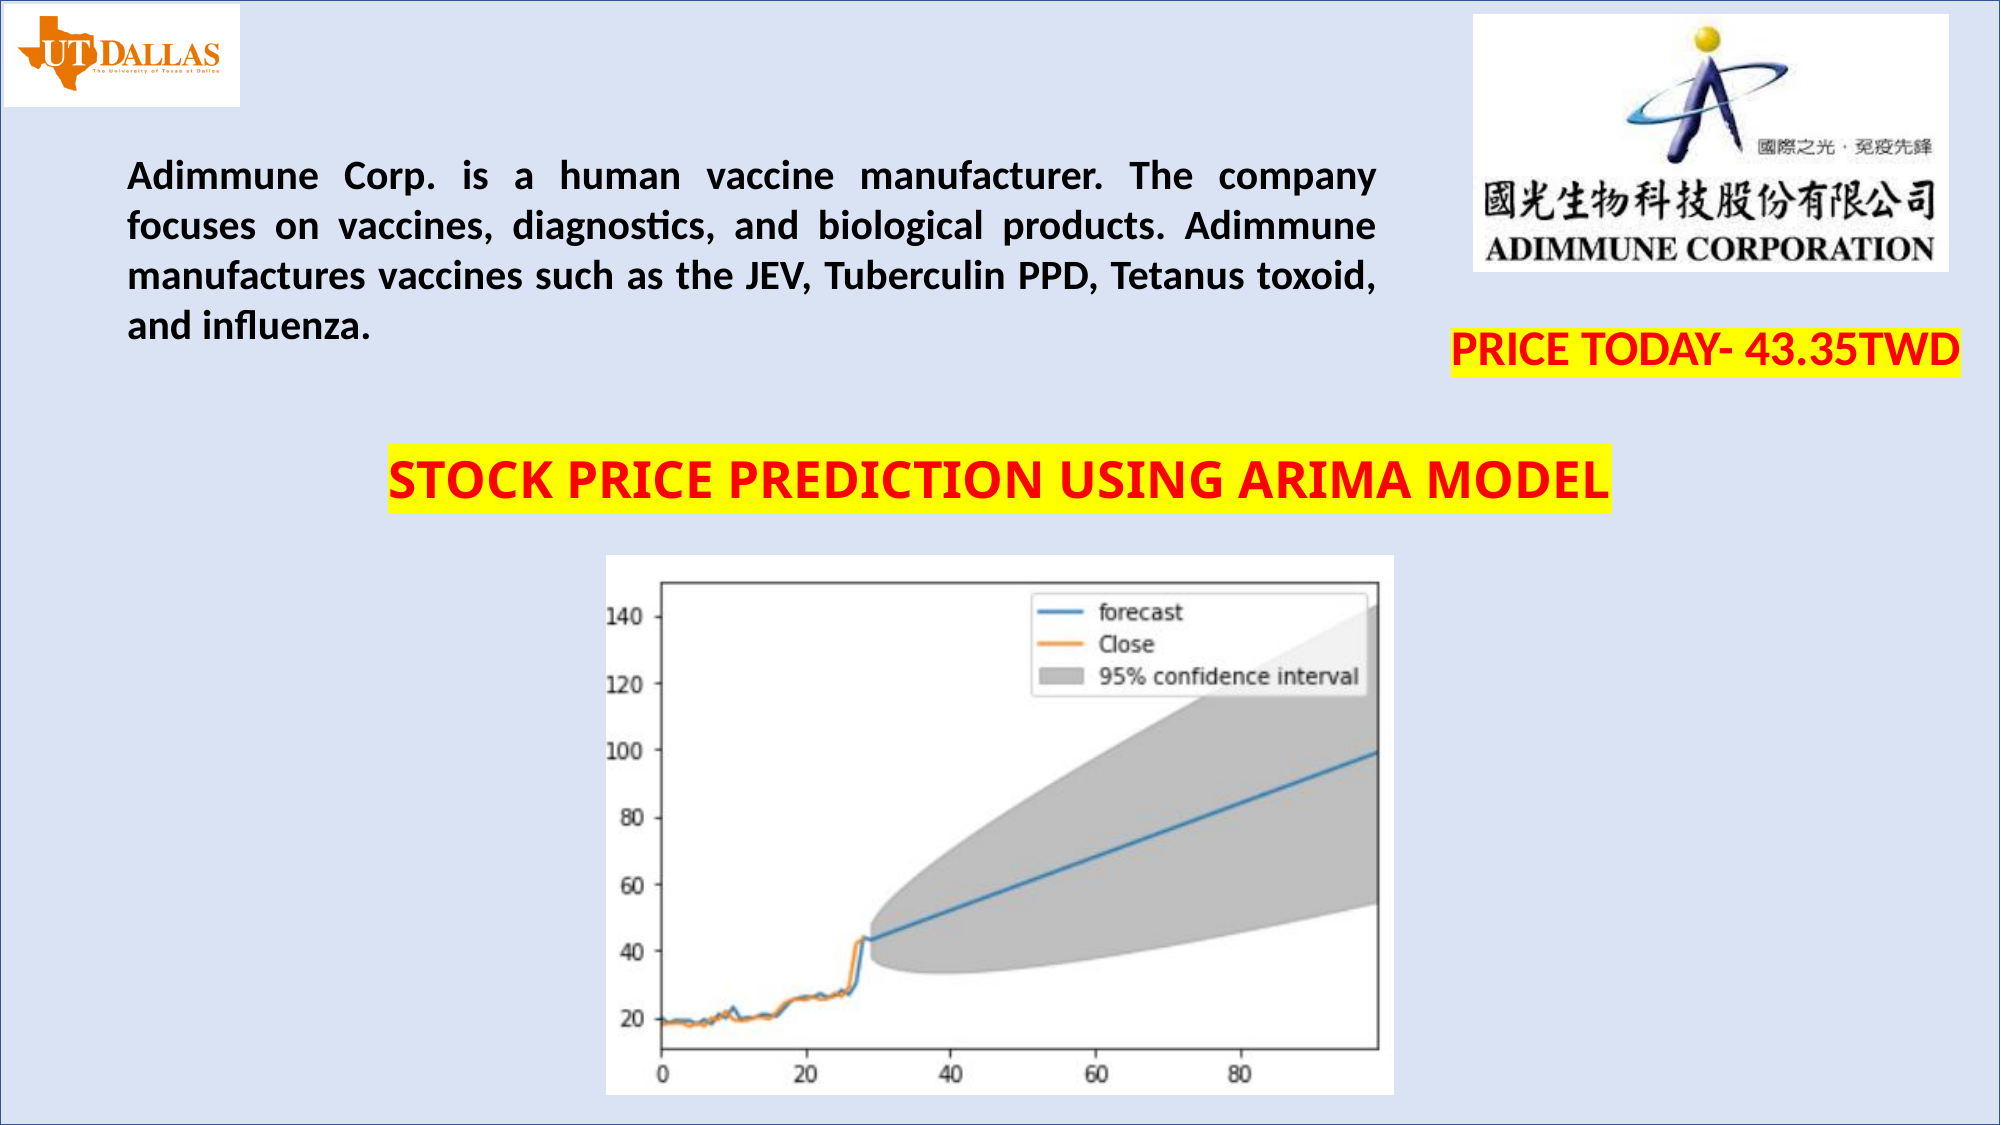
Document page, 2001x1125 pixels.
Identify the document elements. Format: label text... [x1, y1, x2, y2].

text_box STOCK PRICE PREDICTION USING ARIMA MODEL [350, 420, 1650, 543]
text_box PRICE TODAY- 43.35TWD [1247, 308, 1976, 384]
text_box [0, 0, 2000, 1125]
picture [605, 555, 1394, 1095]
picture [1473, 14, 1949, 272]
text_box Adimmune Corp. is a human vaccine manufacturer. The company focuses on vaccines, diagnostics, and biological products. Adimmune manufactures vaccines such as the JEV, Tuberculin PPD, Tetanus toxoid, and influenza. [112, 140, 1393, 356]
picture [4, 4, 240, 107]
